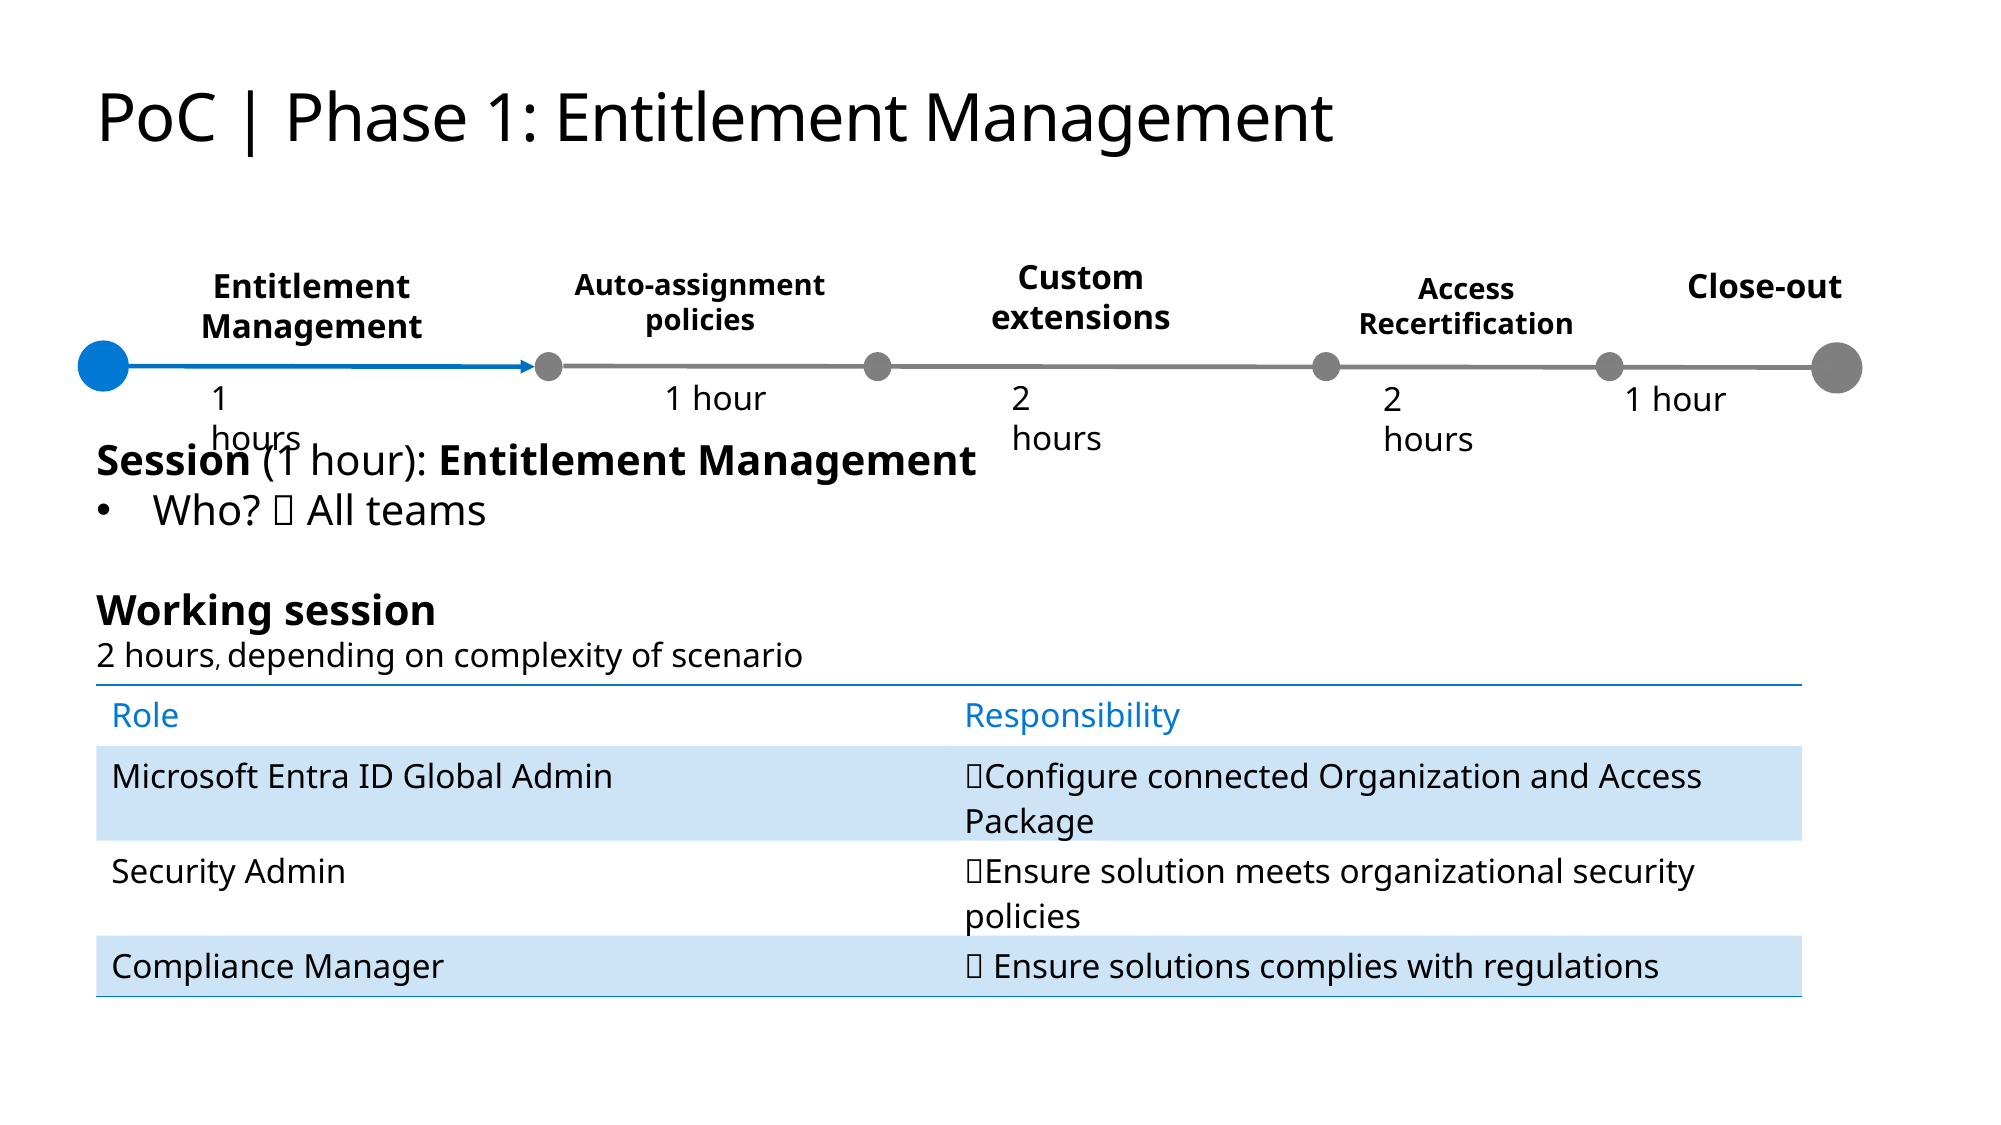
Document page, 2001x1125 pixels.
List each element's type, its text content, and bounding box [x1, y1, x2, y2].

text_box [863, 369, 893, 382]
text_box Custom extensions [940, 248, 1222, 344]
text_box [863, 351, 892, 364]
text_box 1 hour [649, 369, 791, 425]
title PoC | Phase 1: Entitlement Management [96, 75, 1904, 166]
text_box Entitlement Management [154, 257, 470, 353]
text_box [1311, 368, 1341, 382]
text_box [1810, 341, 1864, 395]
text_box Close-out [1672, 257, 1869, 313]
table_cell Microsoft Entra ID Global Admin [96, 746, 949, 841]
table_header Responsibility [949, 686, 1802, 746]
text_box Session (1 hour): Entitlement Management Who?  All teams Working session 2 hours, depending on complexity of scenario [96, 433, 1671, 674]
text_box [76, 339, 130, 393]
text_box 2 hours [1368, 371, 1510, 466]
text_box Auto-assignment policies [559, 259, 841, 344]
table_cell Configure connected Organization and Access Package [949, 746, 1802, 841]
table_cell Compliance Manager [96, 936, 949, 996]
table_cell Ensure solution meets organizational security policies [949, 841, 1802, 936]
text_box [1311, 351, 1341, 365]
text_box [1595, 370, 1625, 382]
text_box [533, 351, 564, 382]
text_box 1 hours [195, 369, 338, 465]
table_cell  Ensure solutions complies with regulations [949, 936, 1802, 996]
table_cell Security Admin [96, 841, 949, 936]
text_box Access Recertification [1309, 262, 1624, 348]
text_box 2 hours [996, 369, 1139, 465]
table_header Role [96, 686, 949, 746]
text_box 1 hour [1609, 370, 1751, 426]
text_box [1595, 351, 1625, 364]
